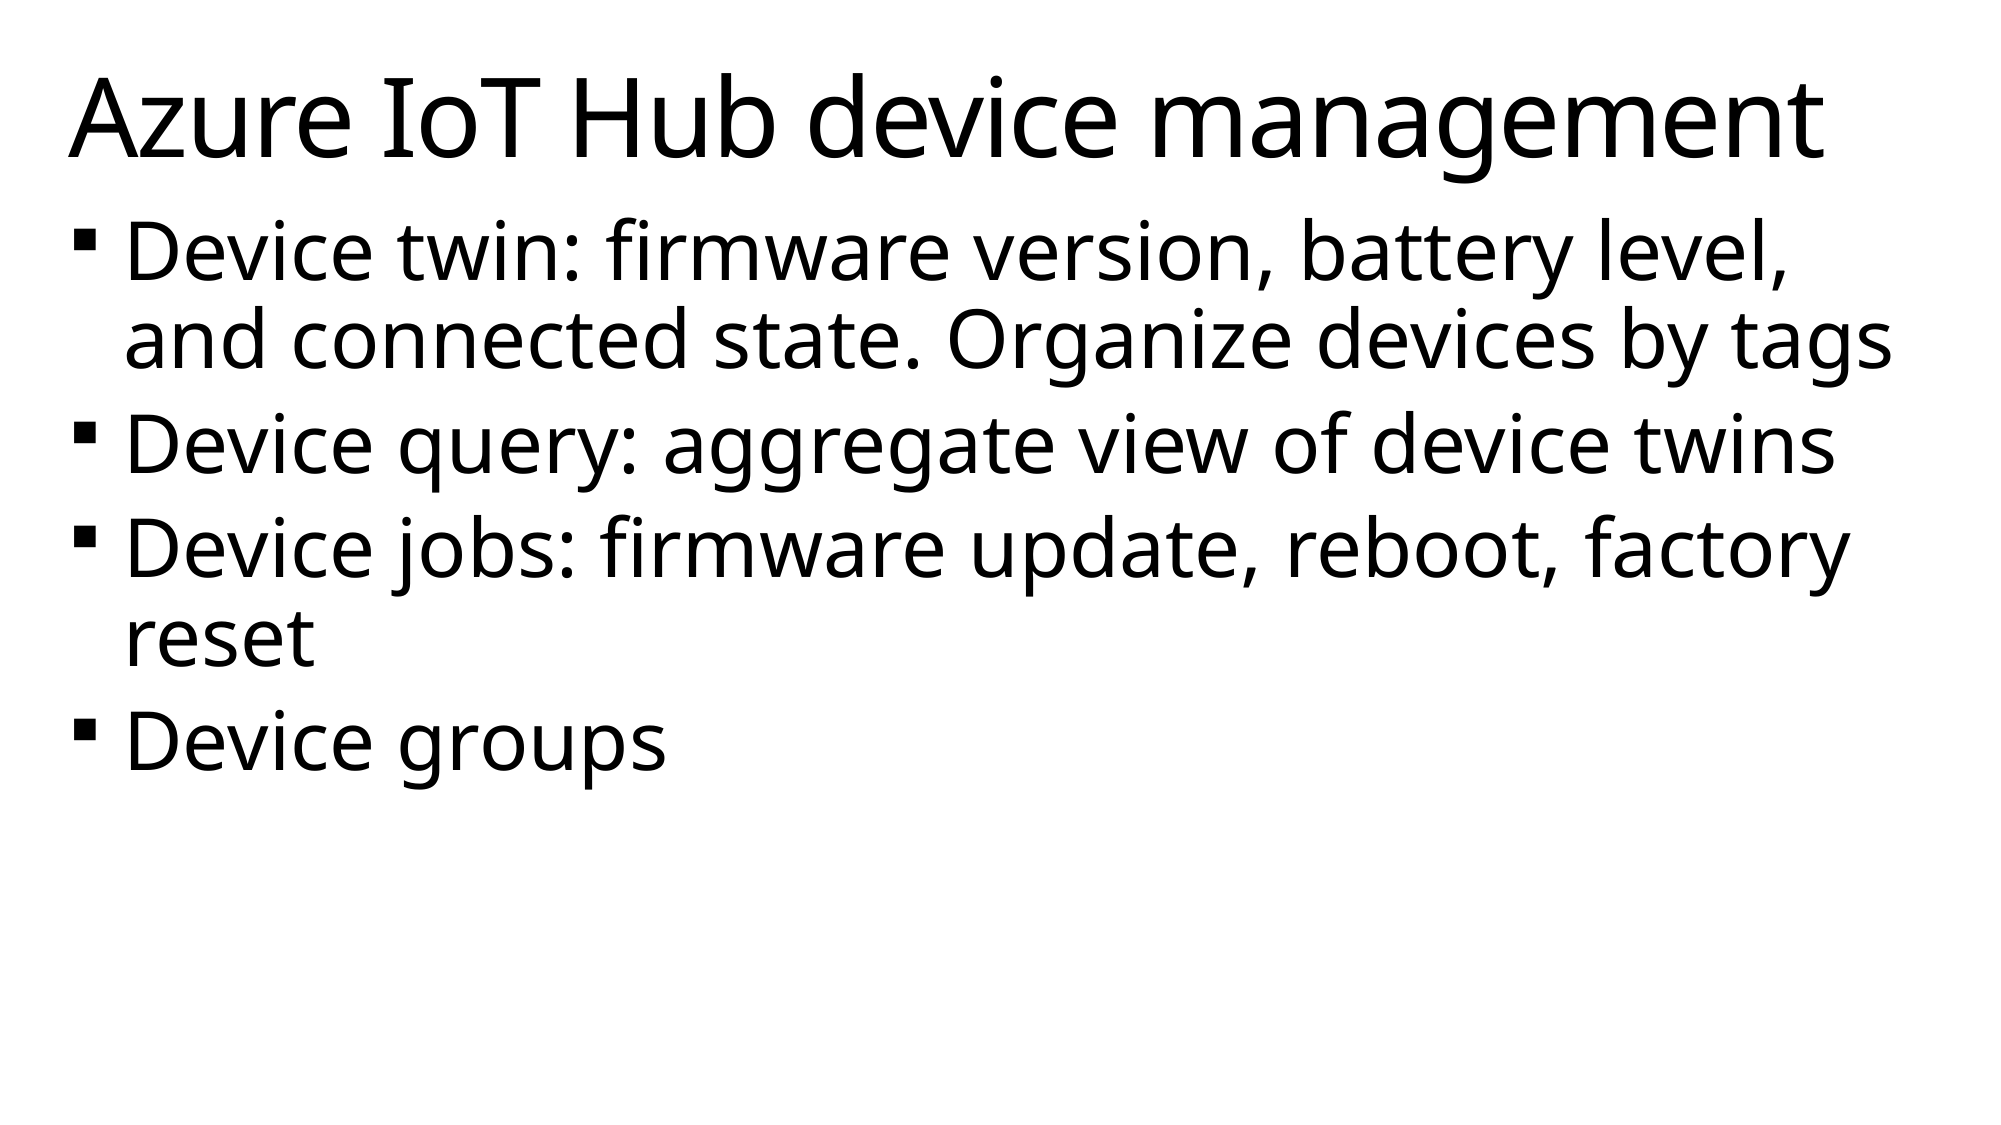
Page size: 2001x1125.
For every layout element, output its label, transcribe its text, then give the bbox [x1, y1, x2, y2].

title Azure IoT Hub device management [44, 47, 1957, 196]
list Device twin: firmware version, battery level, and connected state. Organize devices by tags Device query: aggregate view of device twins Device jobs: firmware update, reboot, factory reset Device groups [44, 196, 1956, 731]
